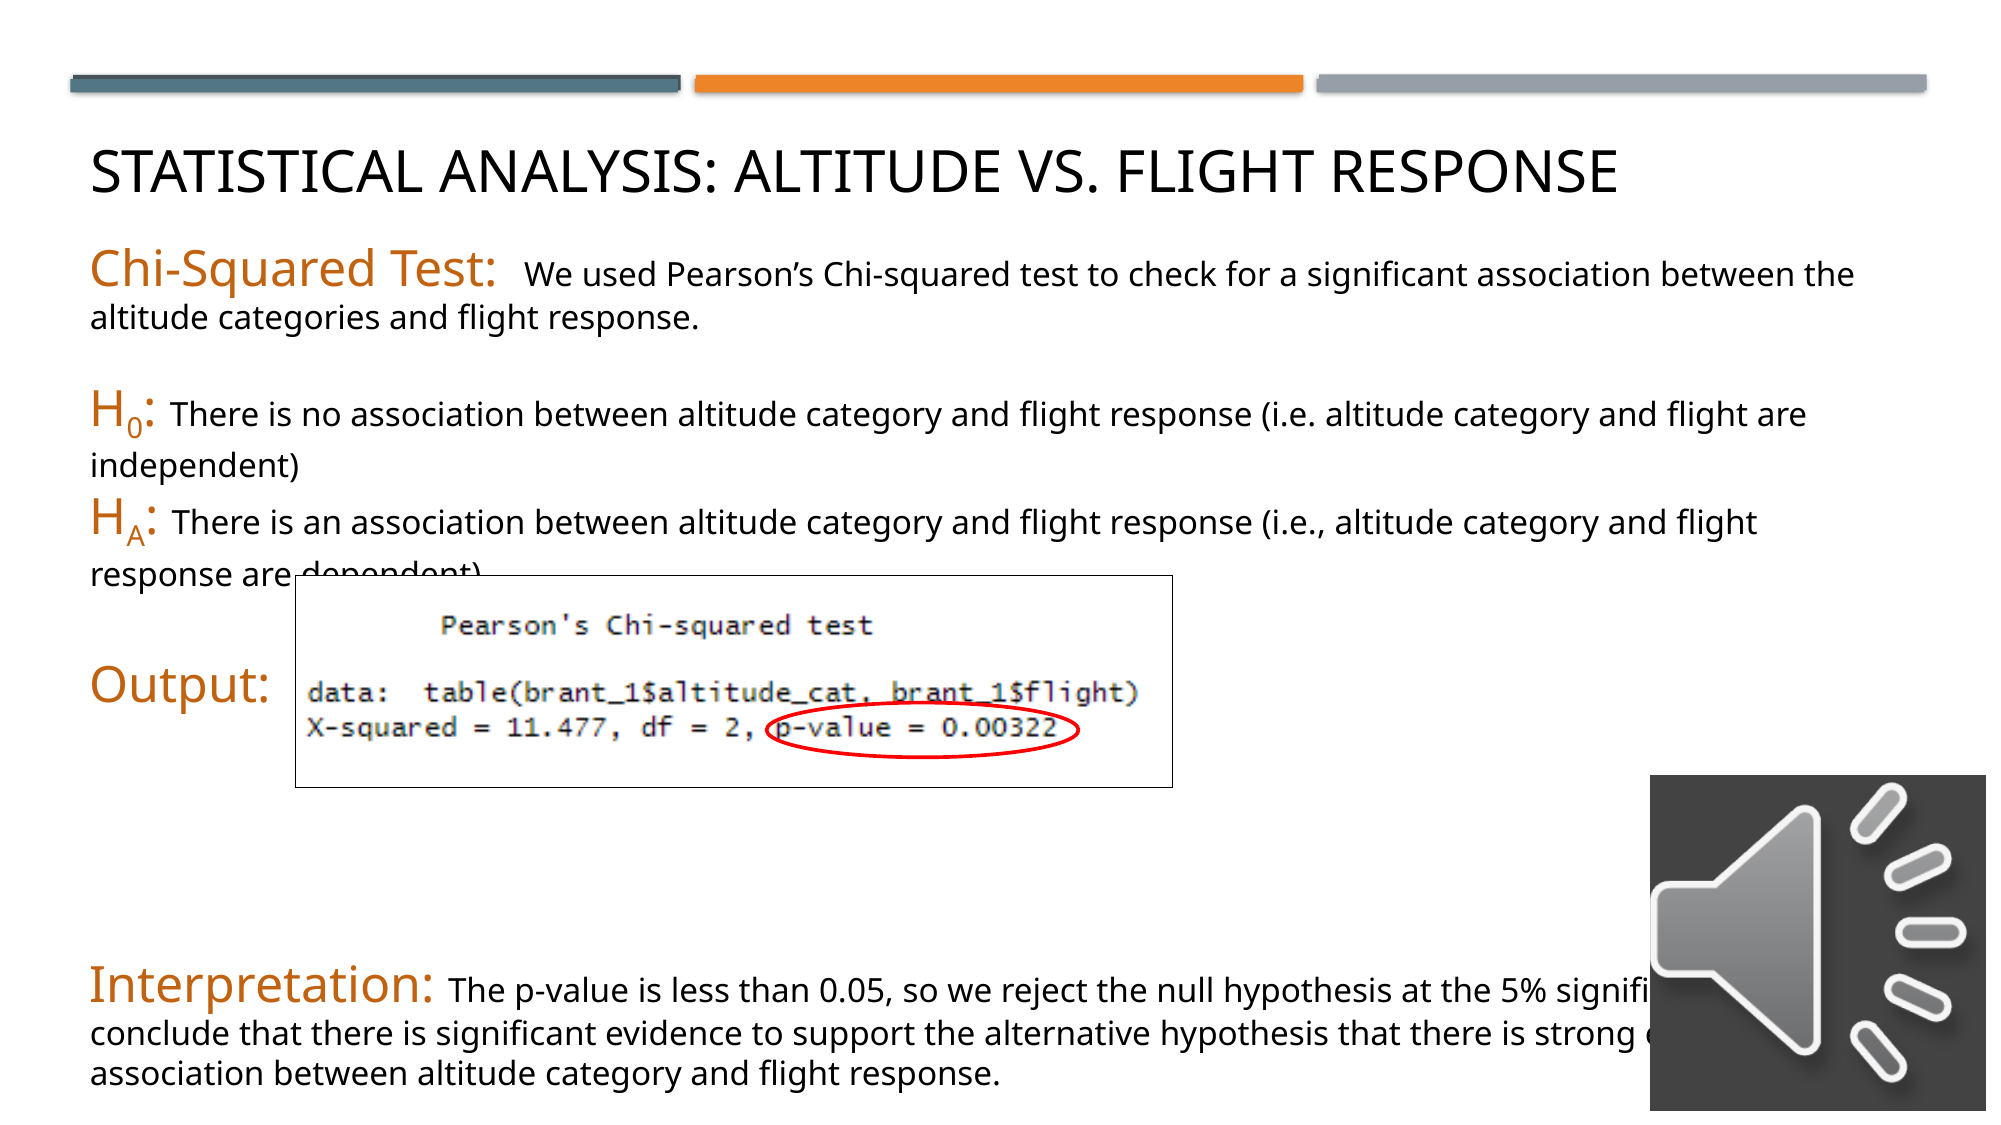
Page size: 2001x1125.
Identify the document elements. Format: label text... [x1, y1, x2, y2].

picture [295, 574, 1173, 788]
title STATISTICAL ANALYSIS: ALTITUDE vs. FLIGHT RESPONSE [75, 113, 1924, 212]
picture [1648, 773, 1987, 1112]
text_box Chi-Squared Test: We used Pearson’s Chi-squared test to check for a significant association between the altitude categories and flight response. H0: There is no association between altitude category and flight response (i.e. altitude category and flight are independent) HA: There is an association between altitude category and flight response (i.e., altitude category and flight response are dependent) Output: Interpretation: The p-value is less than 0.05, so we reject the null hypothesis at the 5% significance level. We conclude that there is significant evidence to support the alternative hypothesis that there is strong evidence of an association between altitude category and flight response. [74, 229, 1924, 1100]
